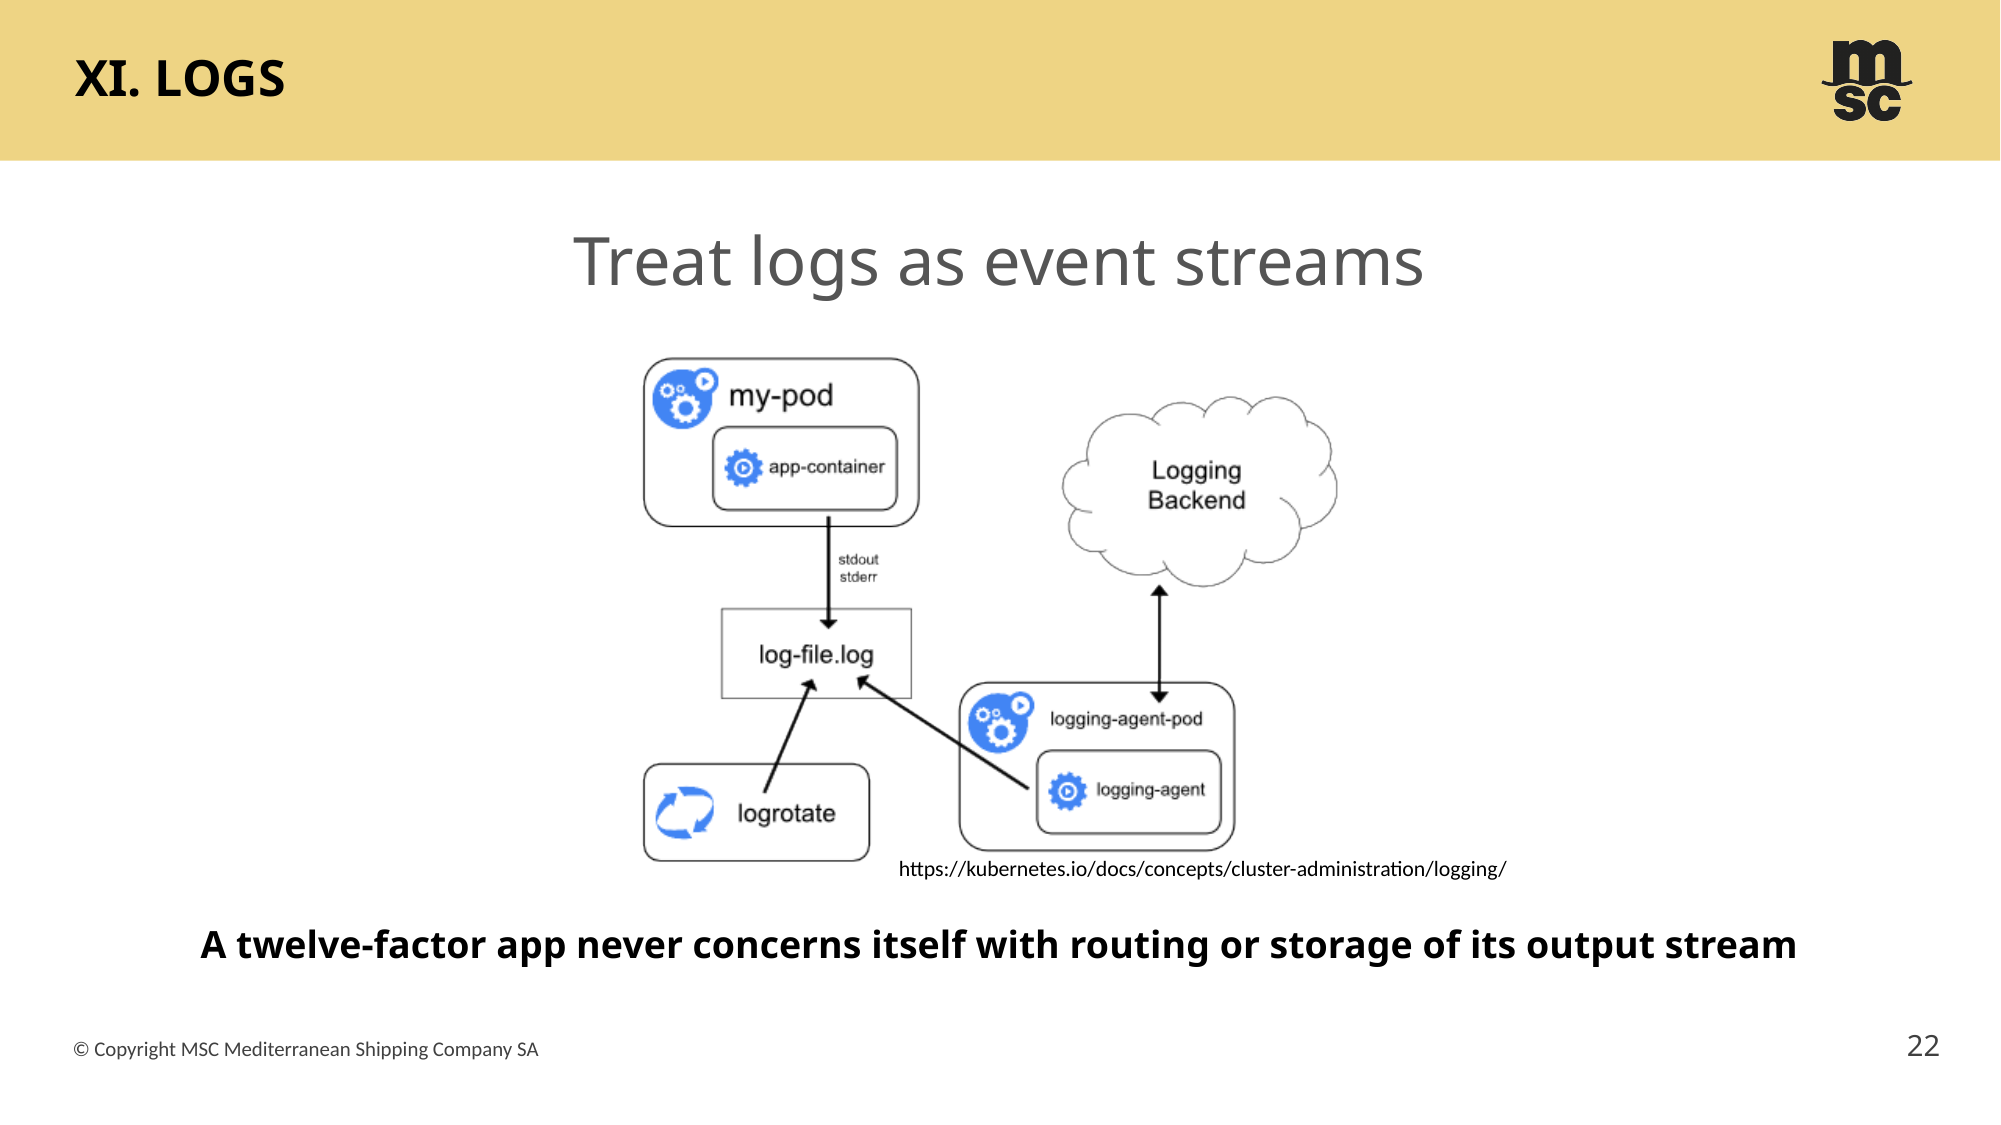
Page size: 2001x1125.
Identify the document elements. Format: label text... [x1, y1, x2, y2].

text_box A twelve-factor app never concerns itself with routing or storage of its output stream [72, 913, 1928, 974]
slide_number 22 [1879, 1019, 1956, 1070]
text_box https://kubernetes.io/docs/concepts/cluster-administration/logging/ [884, 847, 1572, 889]
title XI. Logs [75, 6, 1474, 155]
footer © Copyright MSC Mediterranean Shipping Company SA [57, 1027, 663, 1079]
picture [581, 337, 1363, 884]
text_box Treat logs as event streams [0, 210, 2000, 306]
picture [1797, 5, 1937, 157]
